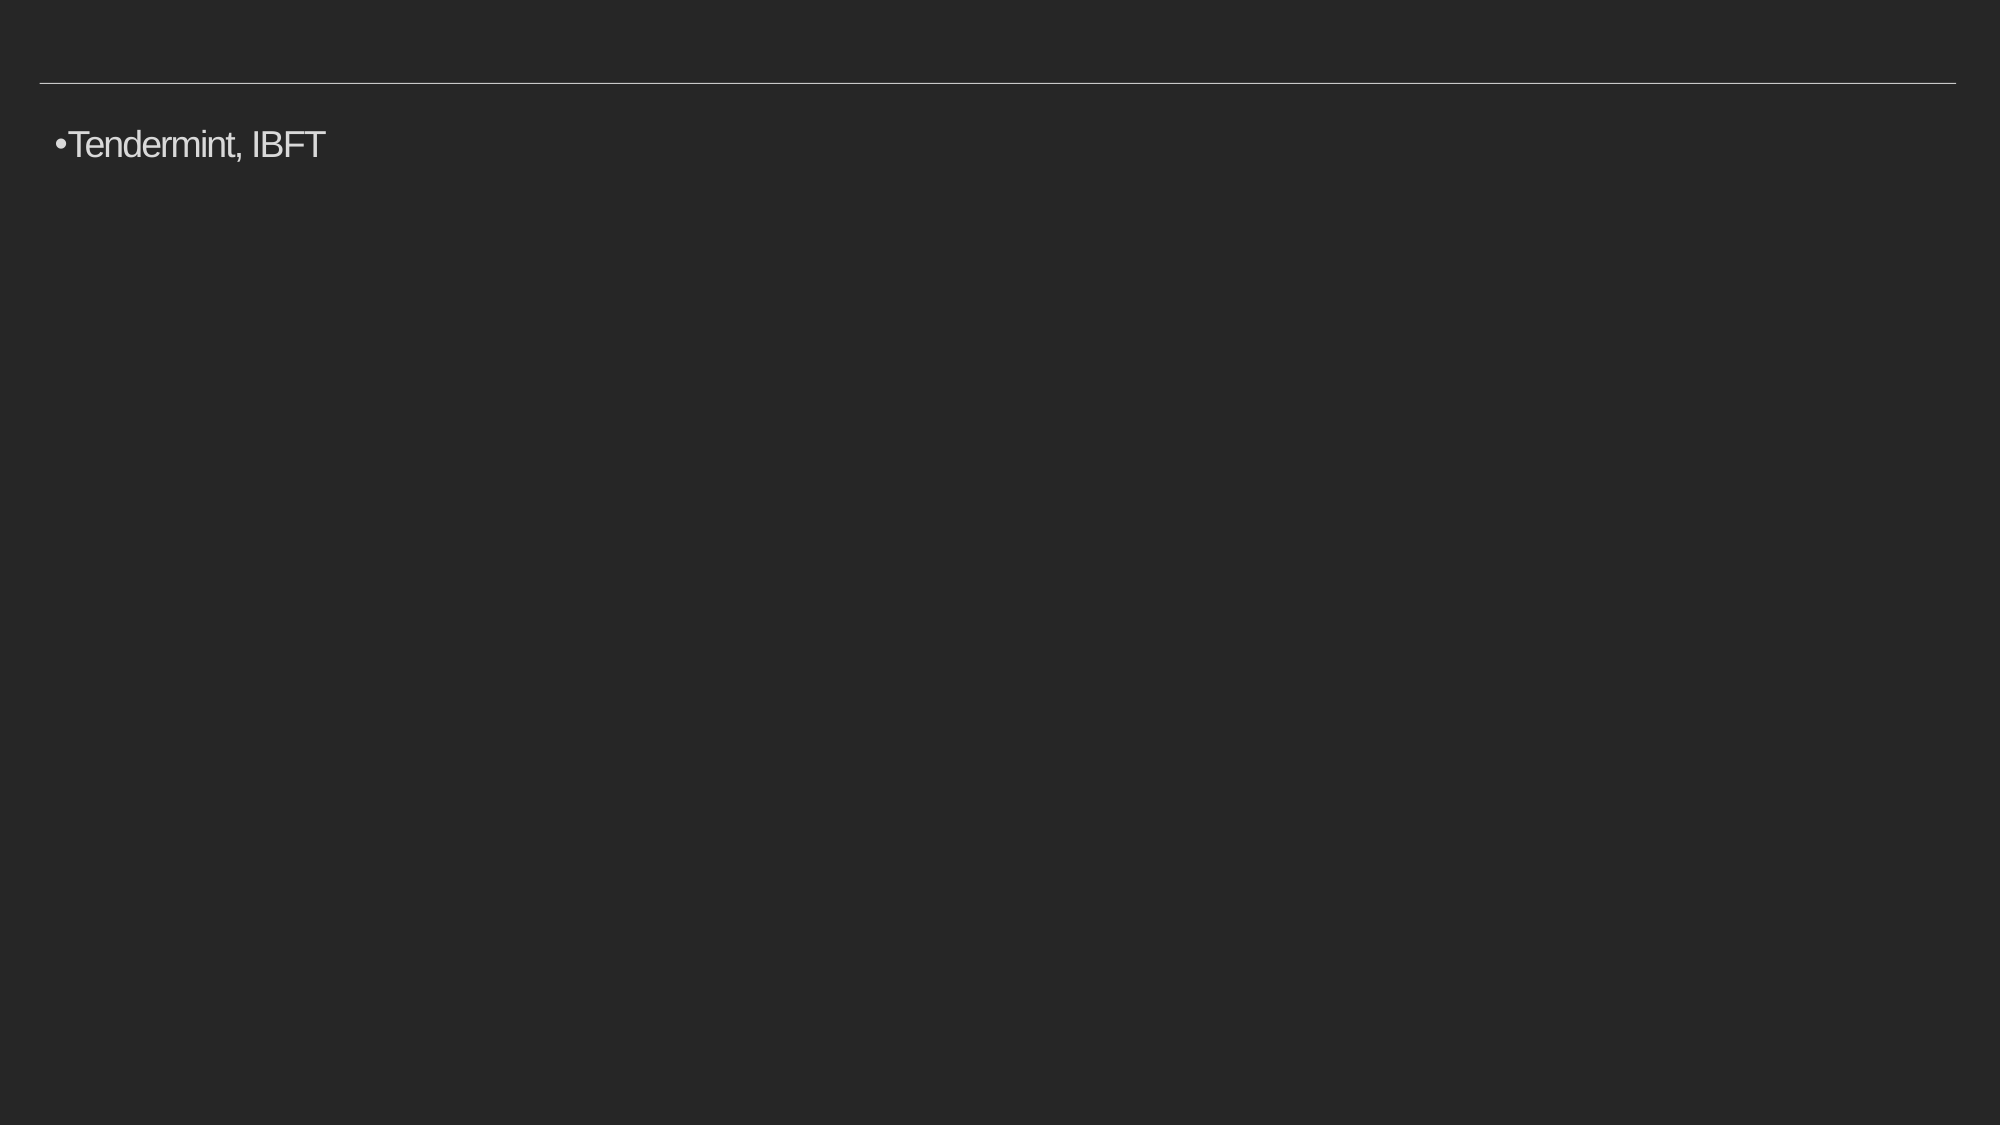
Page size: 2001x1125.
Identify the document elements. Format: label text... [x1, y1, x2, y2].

list Tendermint, IBFT [39, 110, 1957, 825]
